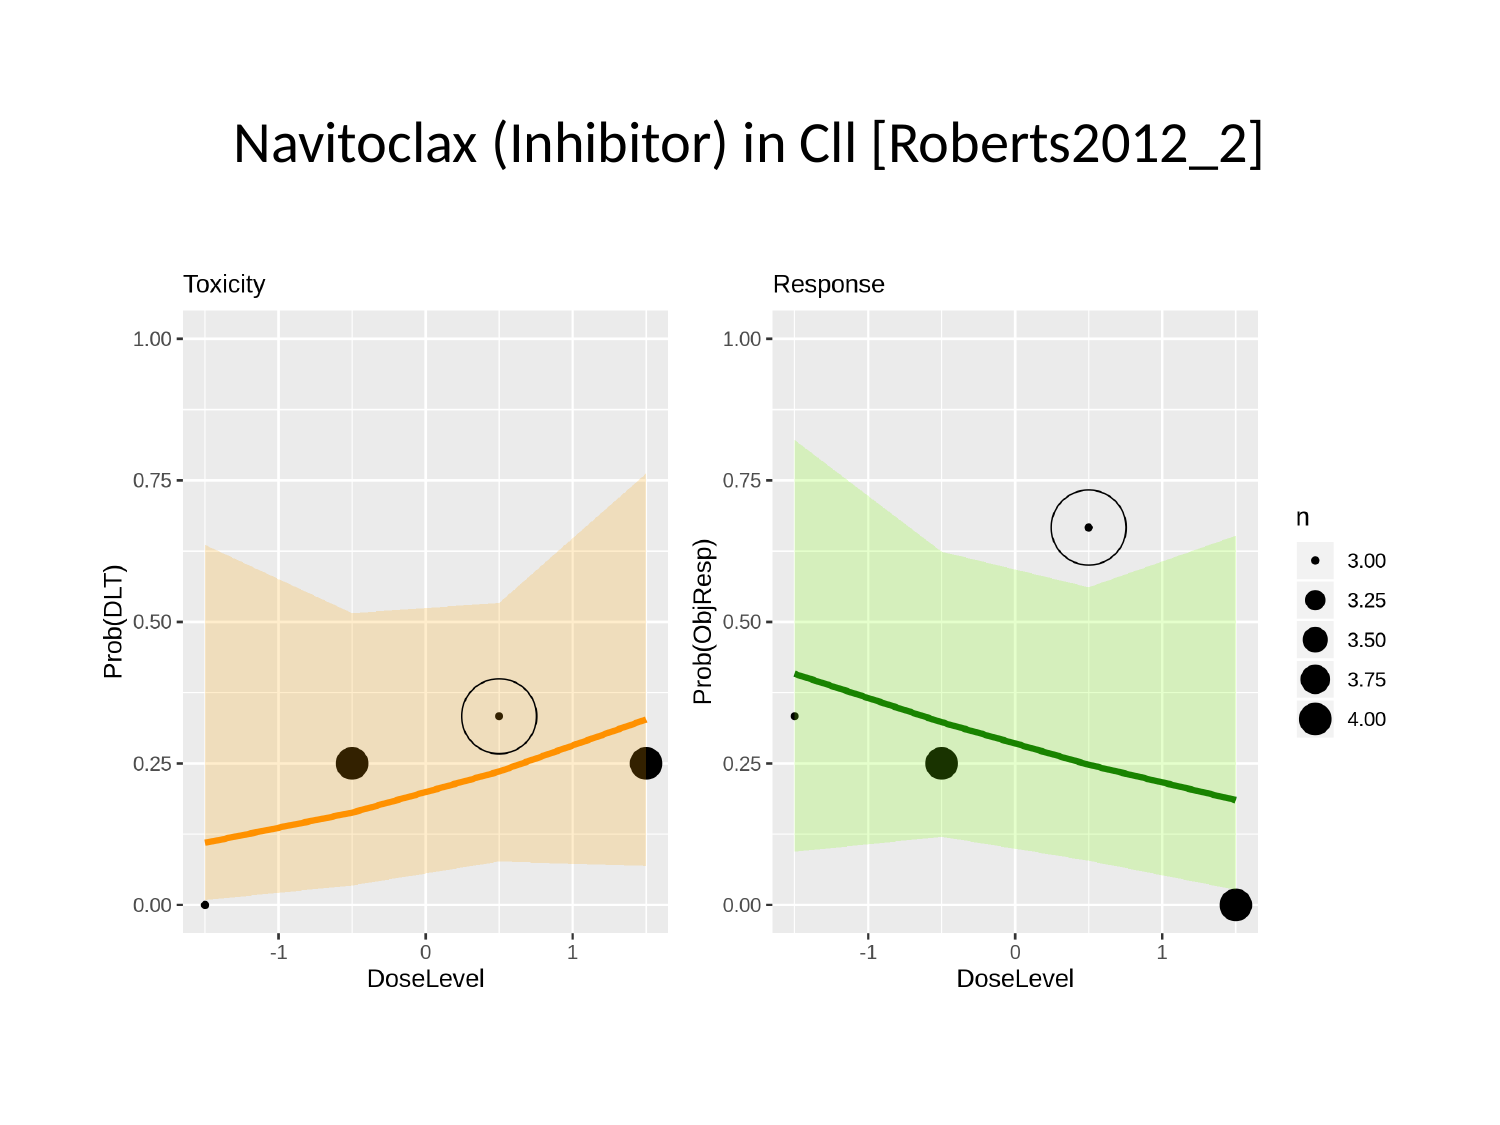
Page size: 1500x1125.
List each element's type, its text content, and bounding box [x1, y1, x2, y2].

title Navitoclax (Inhibitor) in Cll [Roberts2012_2] [75, 45, 1425, 233]
picture [91, 262, 1411, 1005]
